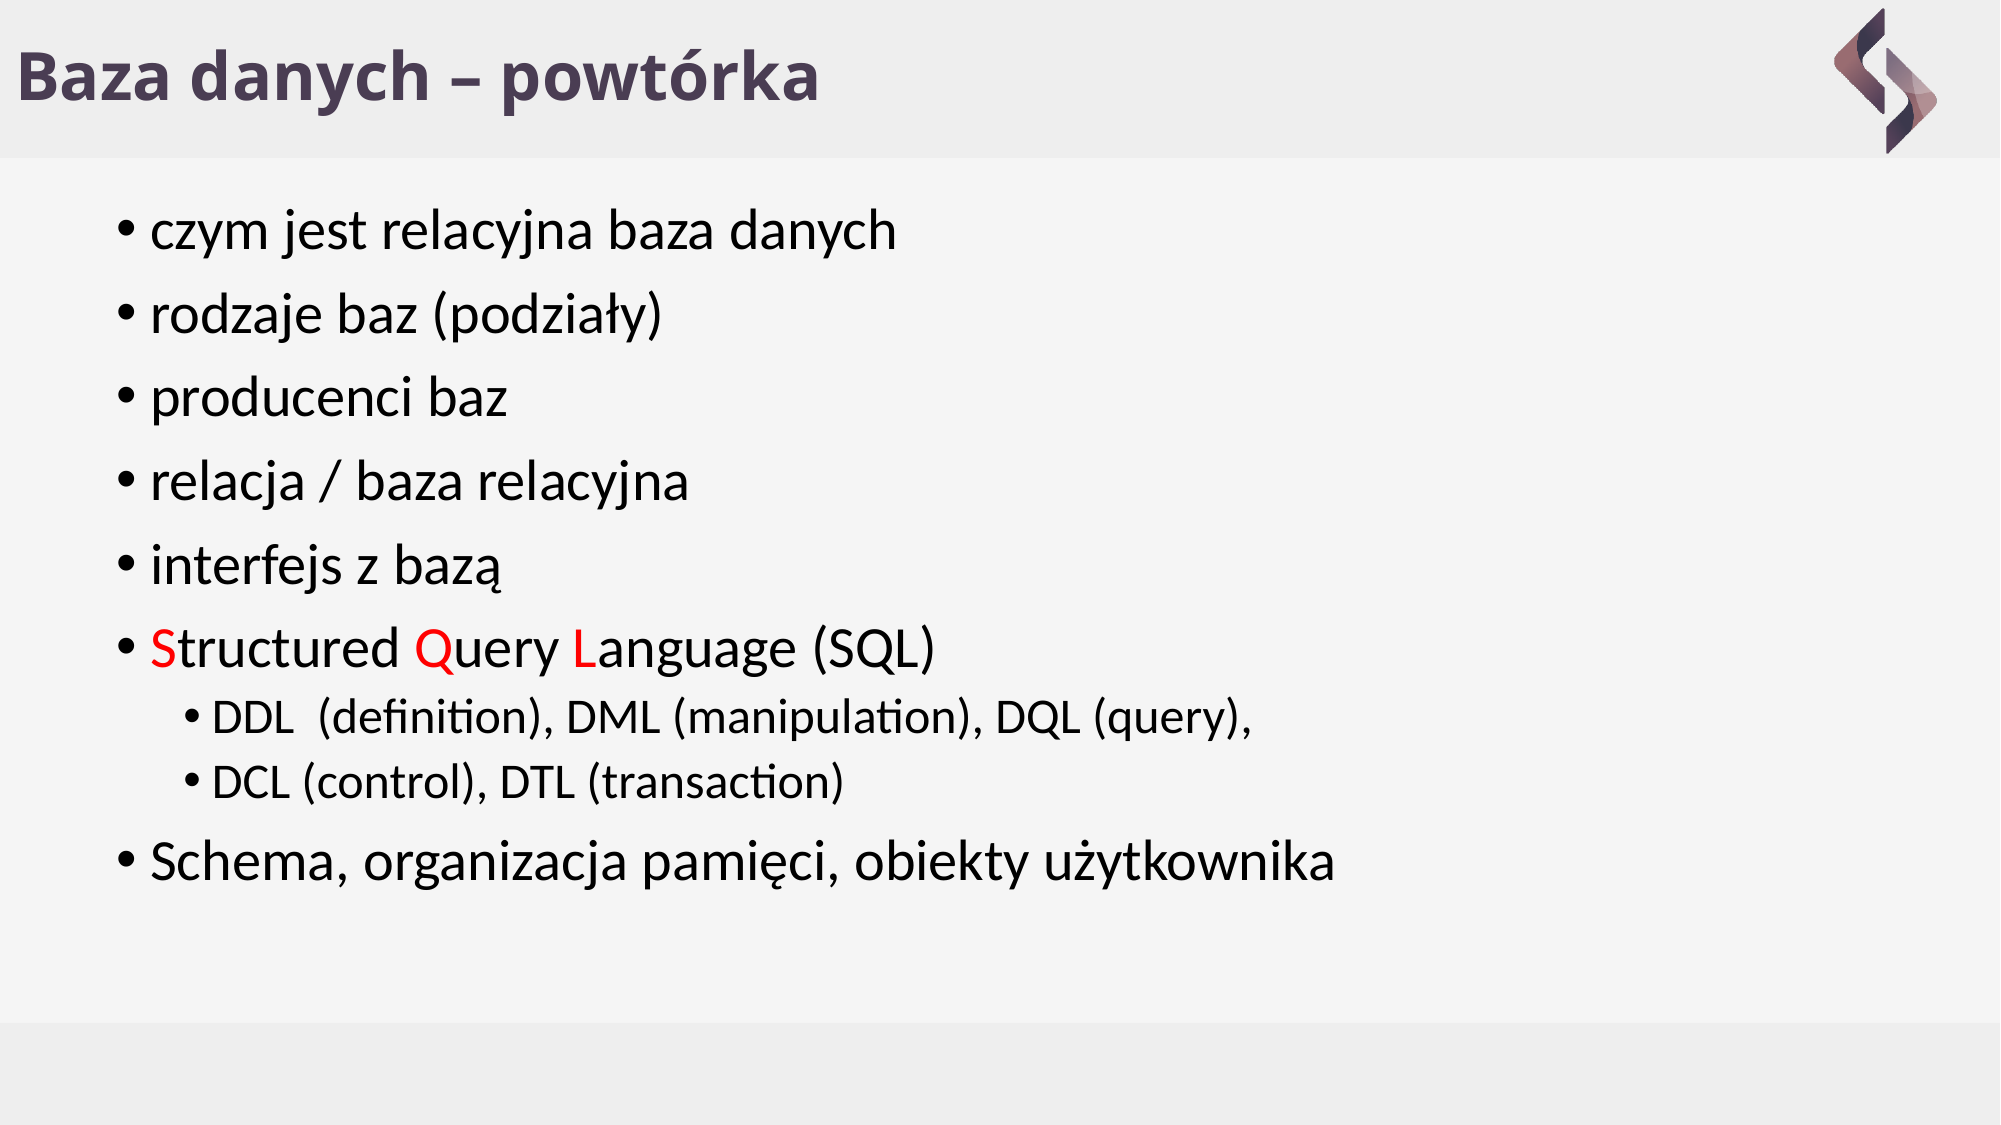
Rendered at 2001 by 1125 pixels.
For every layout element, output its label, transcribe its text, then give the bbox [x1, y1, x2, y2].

list czym jest relacyjna baza danych rodzaje baz (podziały) producenci baz relacja / baza relacyjna interfejs z bazą Structured Query Language (SQL) DDL (definition), DML (manipulation), DQL (query), DCL (control), DTL (transaction) Schema, organizacja pamięci, obiekty użytkownika [43, 184, 1709, 1125]
picture [1787, 0, 2001, 166]
title Baza danych – powtórka [0, 0, 1788, 158]
